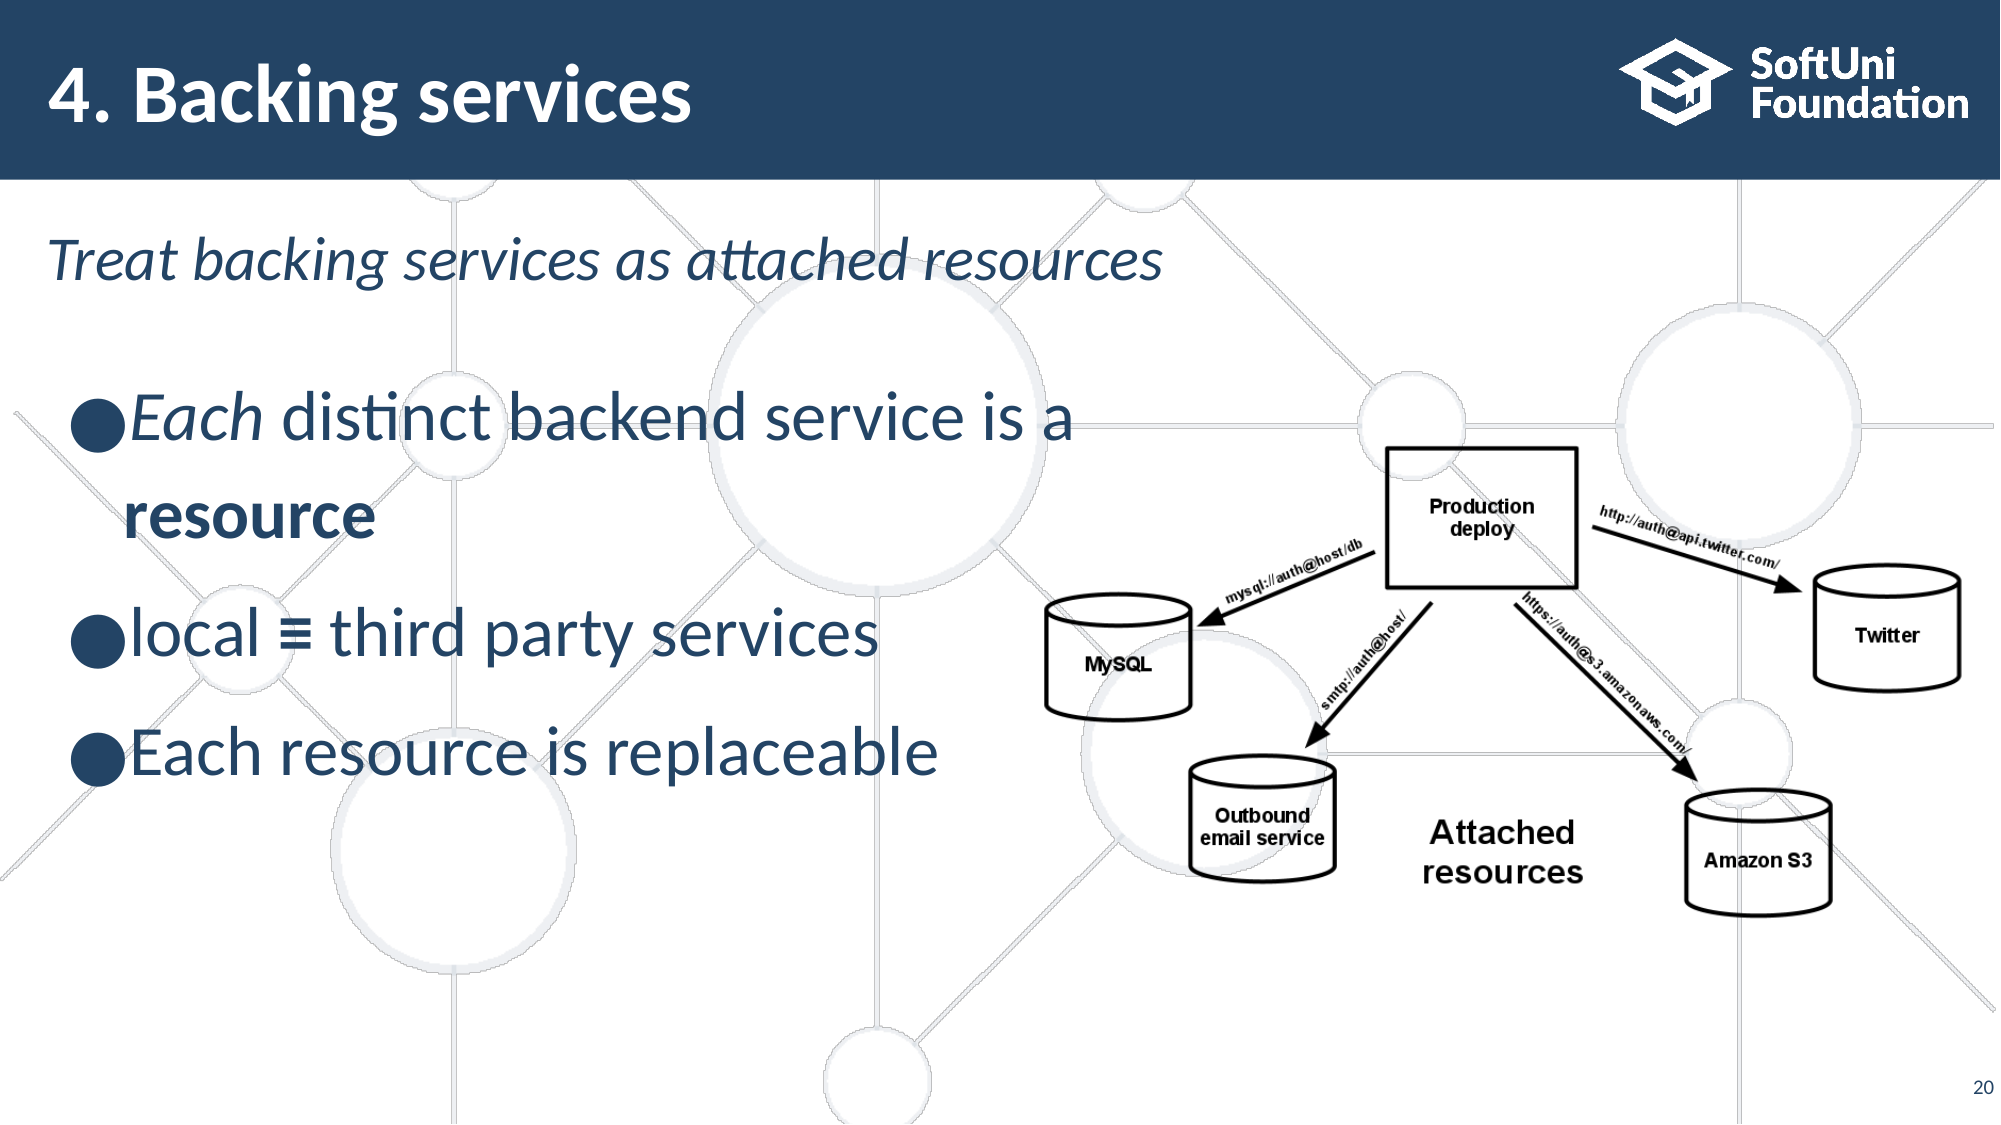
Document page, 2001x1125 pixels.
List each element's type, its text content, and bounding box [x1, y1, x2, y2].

picture [1618, 38, 1968, 126]
list Each distinct backend service is a resource local ≡ third party services Each resource is replaceable [31, 351, 1302, 1050]
text_box Treat backing services as attached resources [31, 202, 1853, 310]
picture [0, 180, 2000, 1124]
slide_number ‹#› [1929, 1070, 2000, 1103]
title 4. Backing services [31, 16, 1591, 162]
